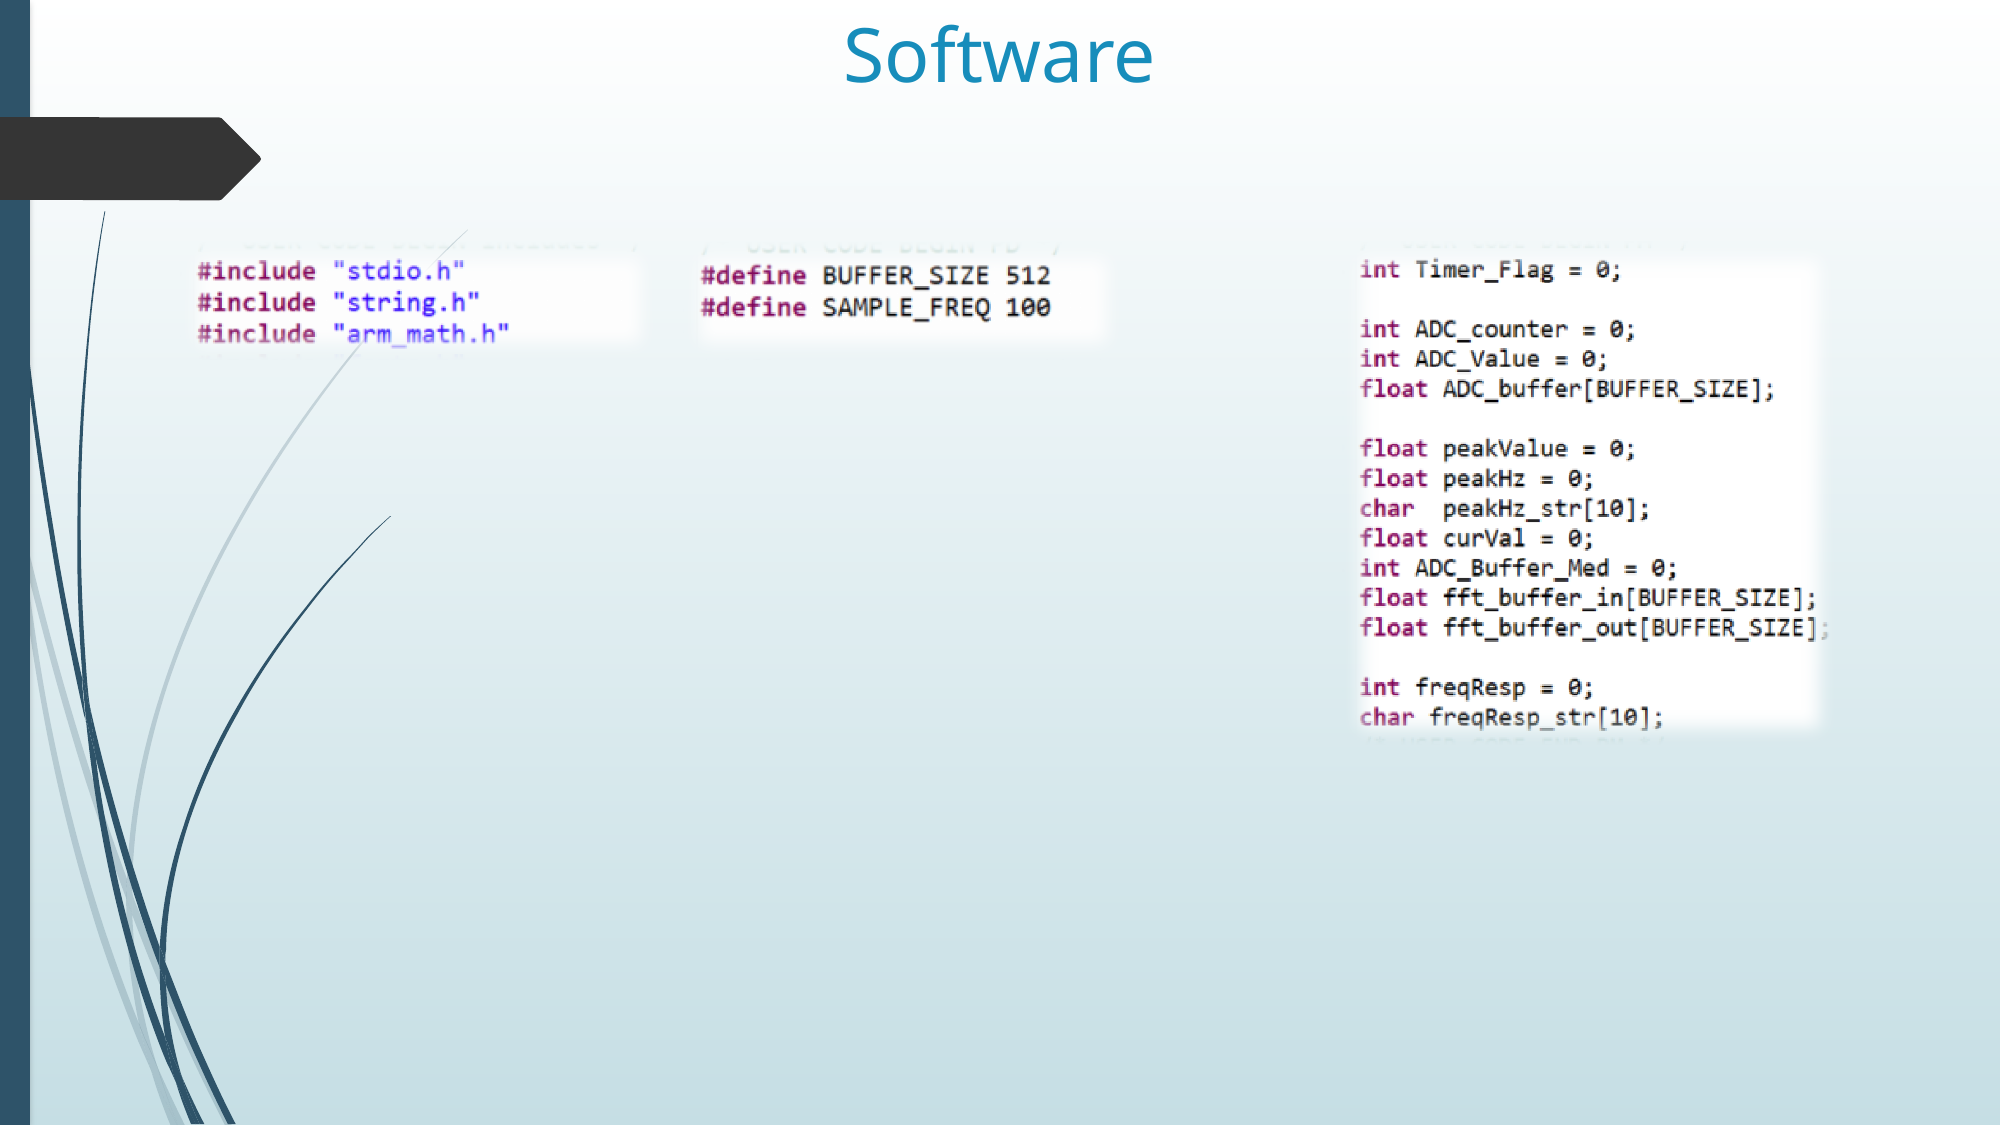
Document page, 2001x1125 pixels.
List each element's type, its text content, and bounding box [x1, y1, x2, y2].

picture [179, 241, 658, 360]
picture [682, 241, 1124, 360]
title Software [532, 0, 1468, 118]
picture [1341, 241, 1839, 746]
